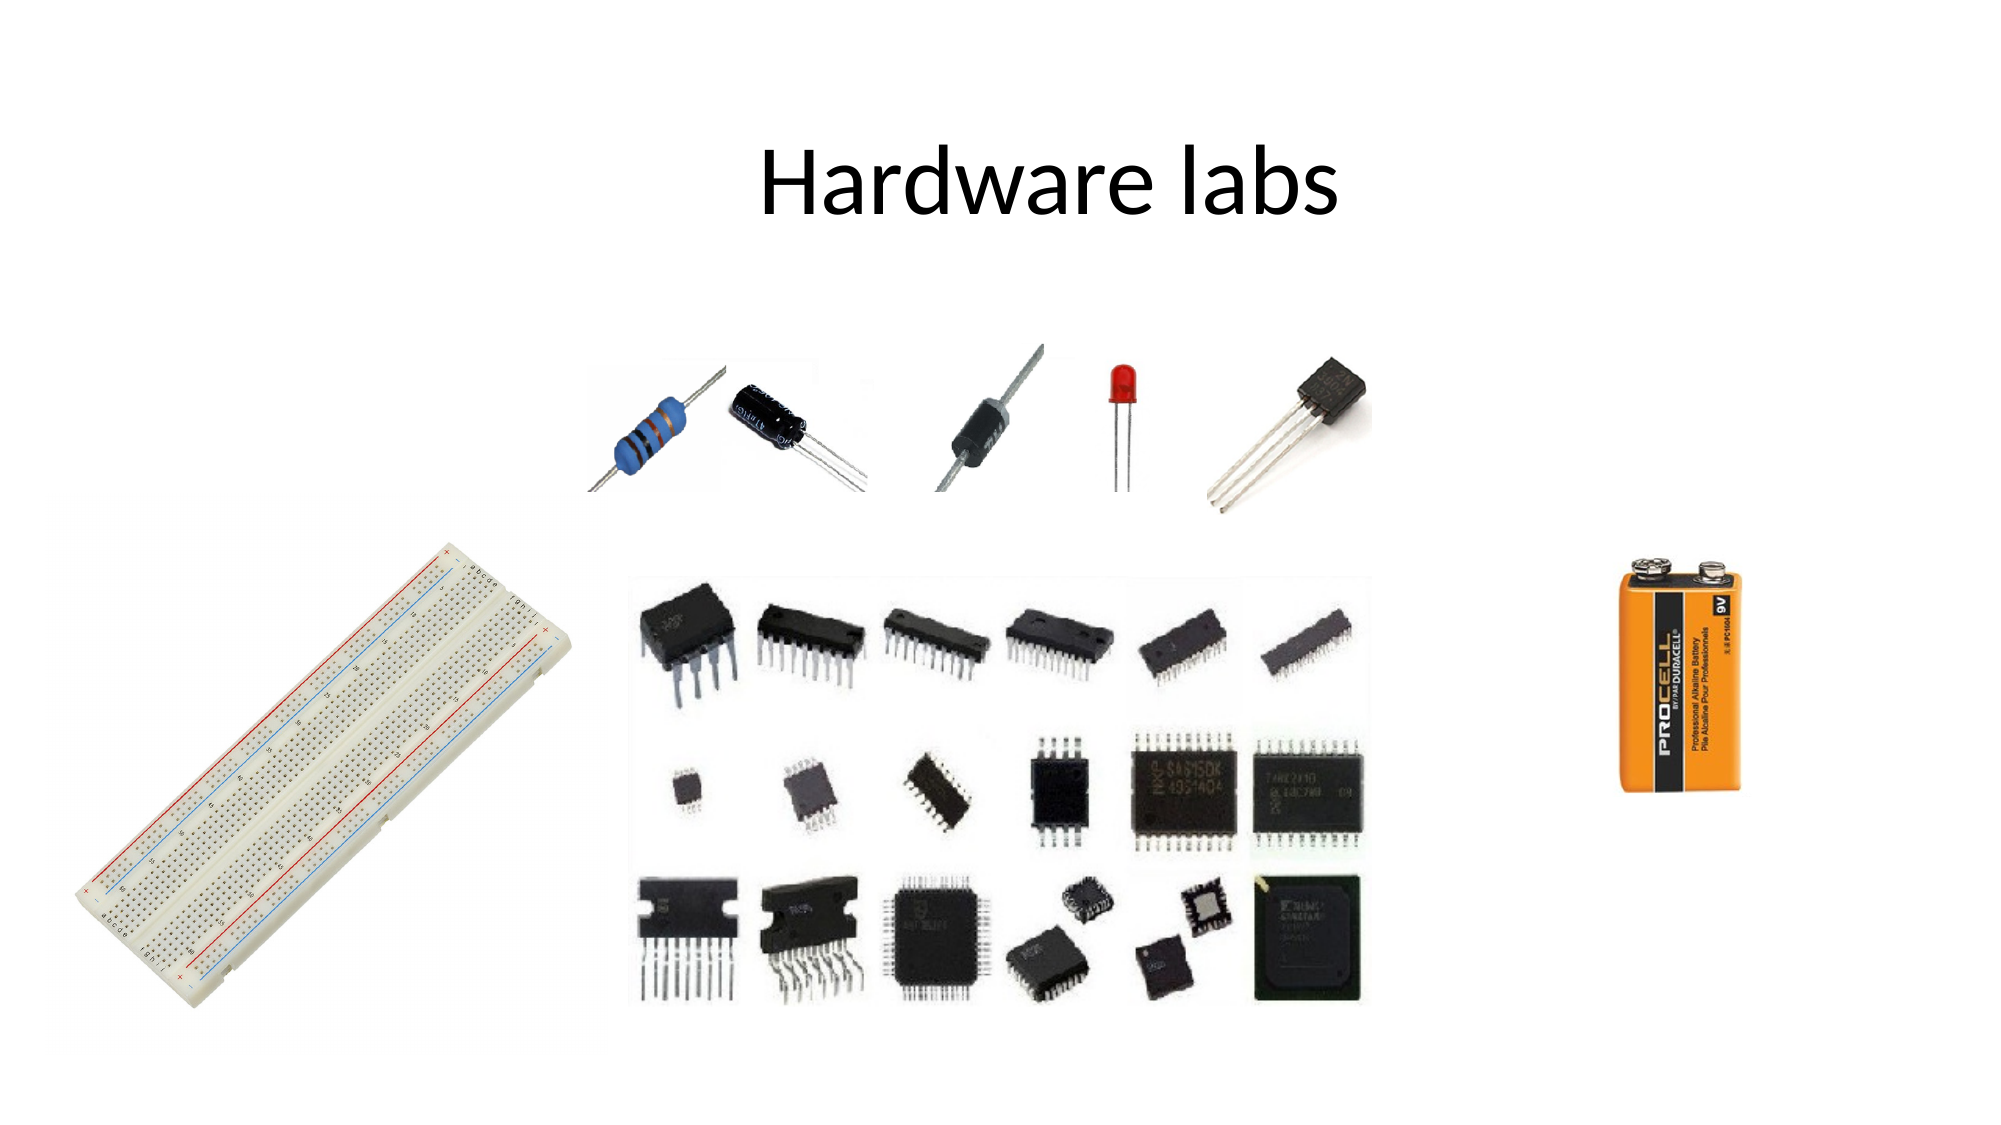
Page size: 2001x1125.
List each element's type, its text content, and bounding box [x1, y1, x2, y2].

picture [919, 342, 1180, 492]
picture [1207, 354, 1372, 515]
picture [45, 493, 608, 1055]
picture [628, 576, 1372, 1007]
text_box Hardware labs [743, 106, 1356, 242]
picture [1608, 551, 1754, 804]
picture [579, 358, 874, 492]
